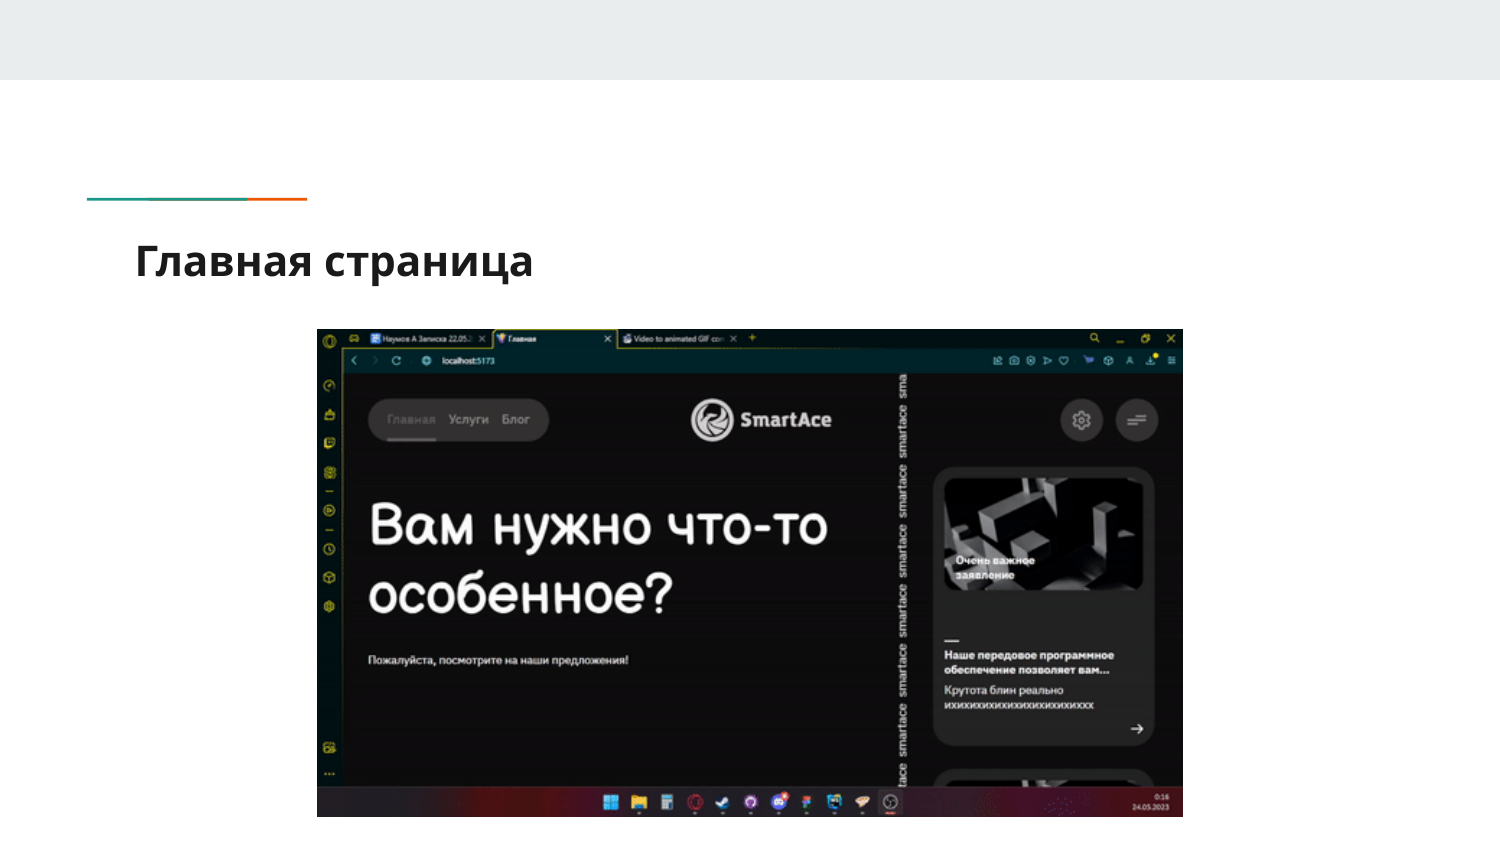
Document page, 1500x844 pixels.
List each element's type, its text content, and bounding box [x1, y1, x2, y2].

picture [317, 328, 1183, 817]
title Главная страница [119, 216, 1381, 305]
